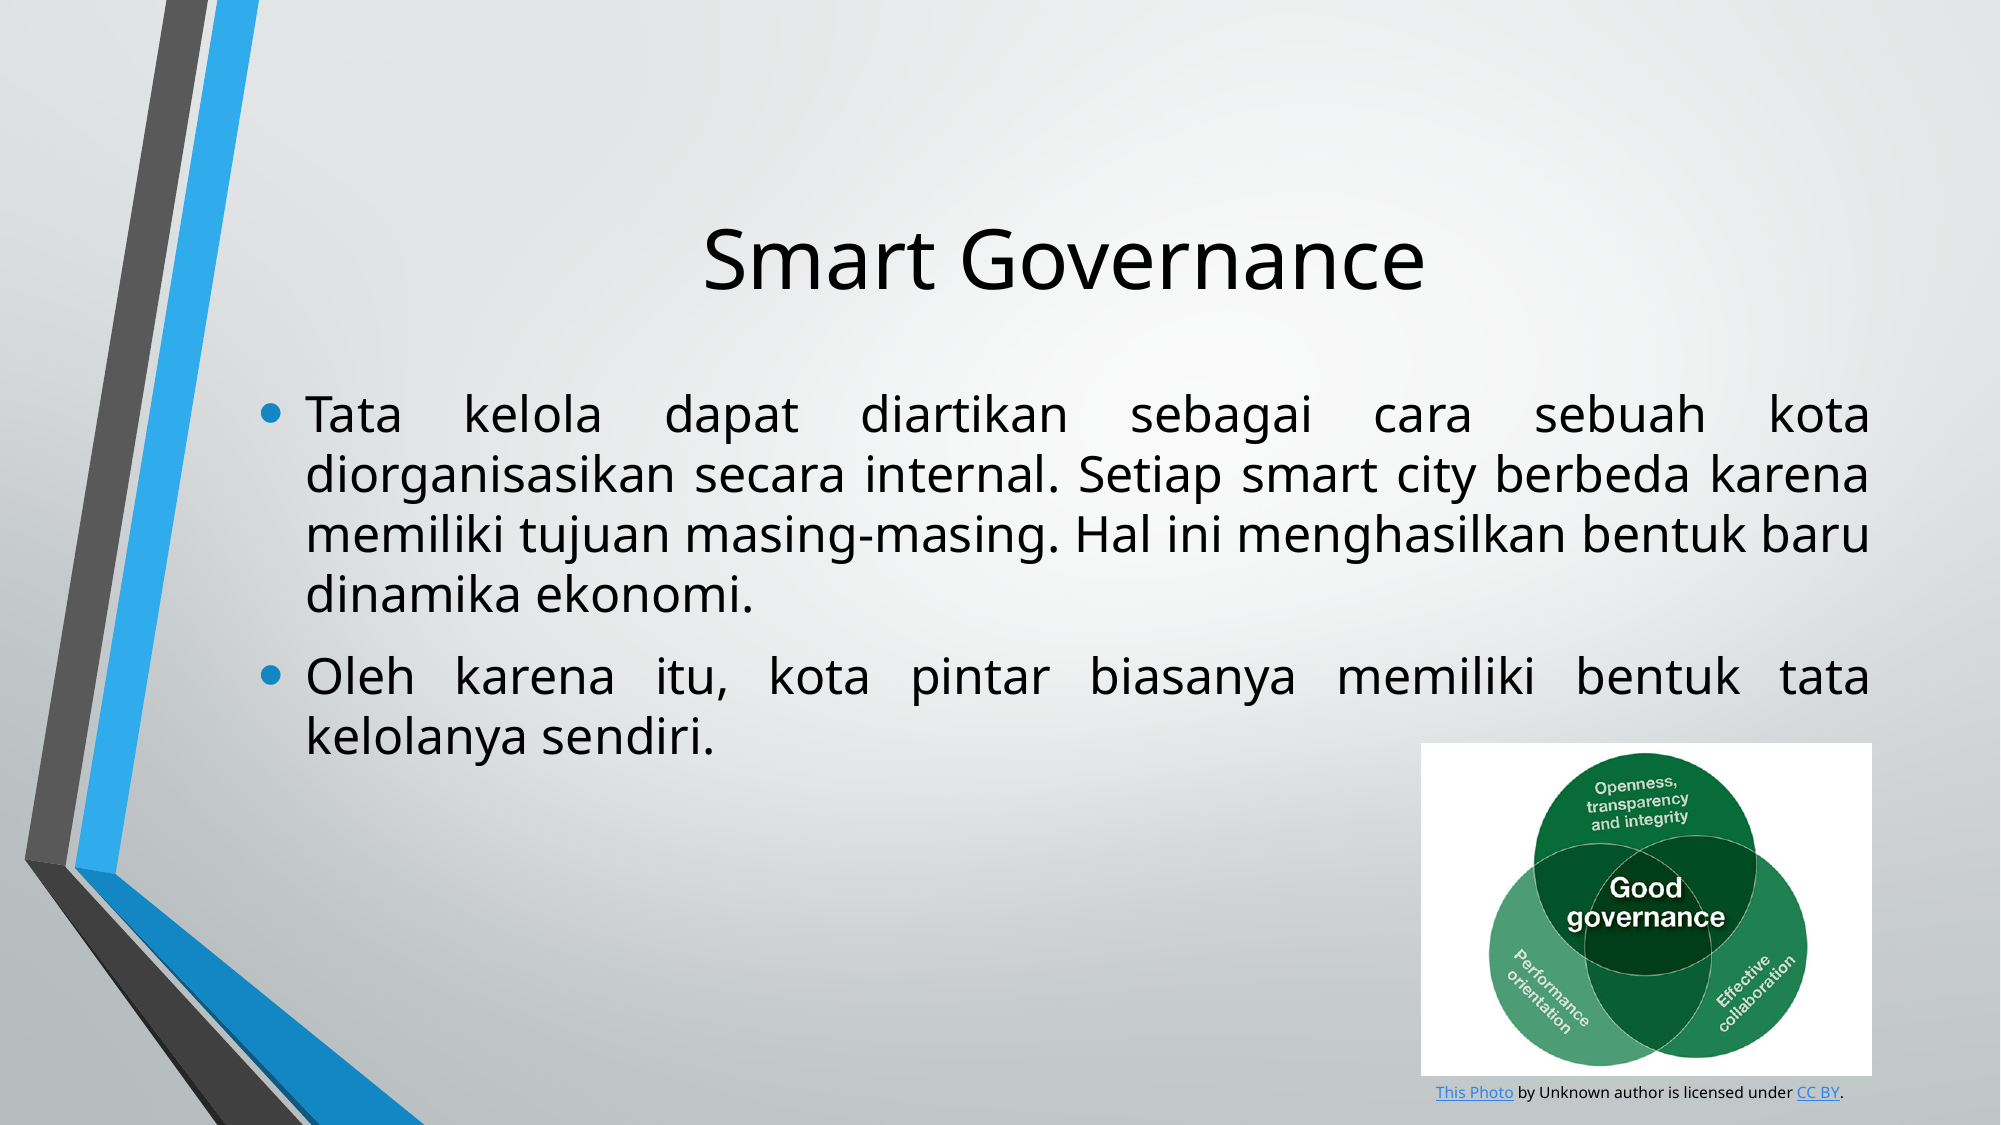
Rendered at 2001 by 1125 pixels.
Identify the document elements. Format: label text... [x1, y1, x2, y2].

text_box This Photo by Unknown author is licensed under CC BY. [1421, 1076, 1872, 1125]
title Smart Governance [243, 112, 1887, 317]
list Tata kelola dapat diartikan sebagai cara sebuah kota diorganisasikan secara internal. Setiap smart city berbeda karena memiliki tujuan masing-masing. Hal ini menghasilkan bentuk baru dinamika ekonomi. Oleh karena itu, kota pintar biasanya memiliki bentuk tata kelolanya sendiri. [243, 317, 1887, 830]
picture [1420, 742, 1872, 1076]
